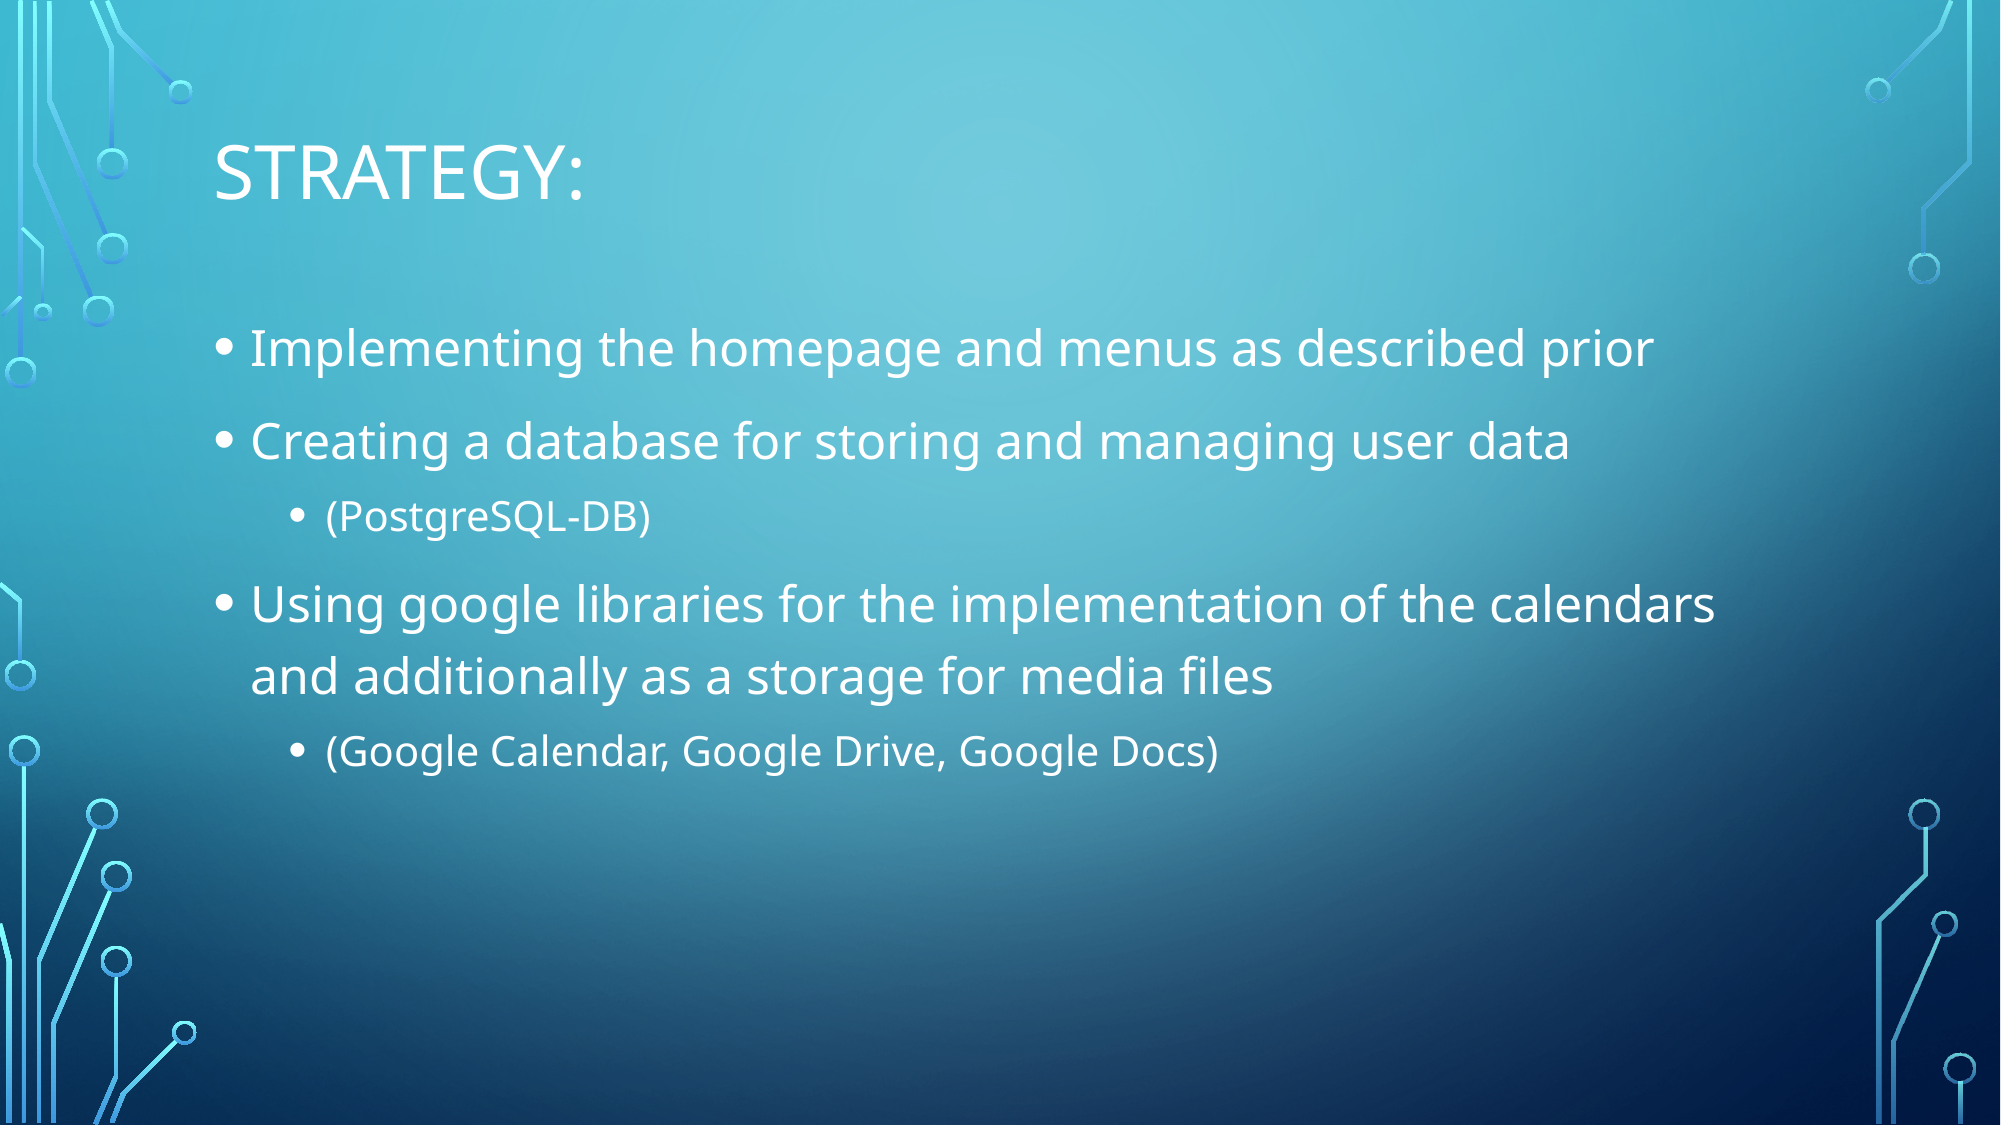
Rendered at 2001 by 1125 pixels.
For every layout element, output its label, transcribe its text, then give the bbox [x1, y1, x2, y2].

list Implementing the homepage and menus as described prior Creating a database for storing and managing user data (PostgreSQL-DB) Using google libraries for the implementation of the calendars and additionally as a storage for media files (Google Calendar, Google Drive, Google Docs) [198, 296, 1824, 878]
title StrategY: [198, 54, 1824, 296]
